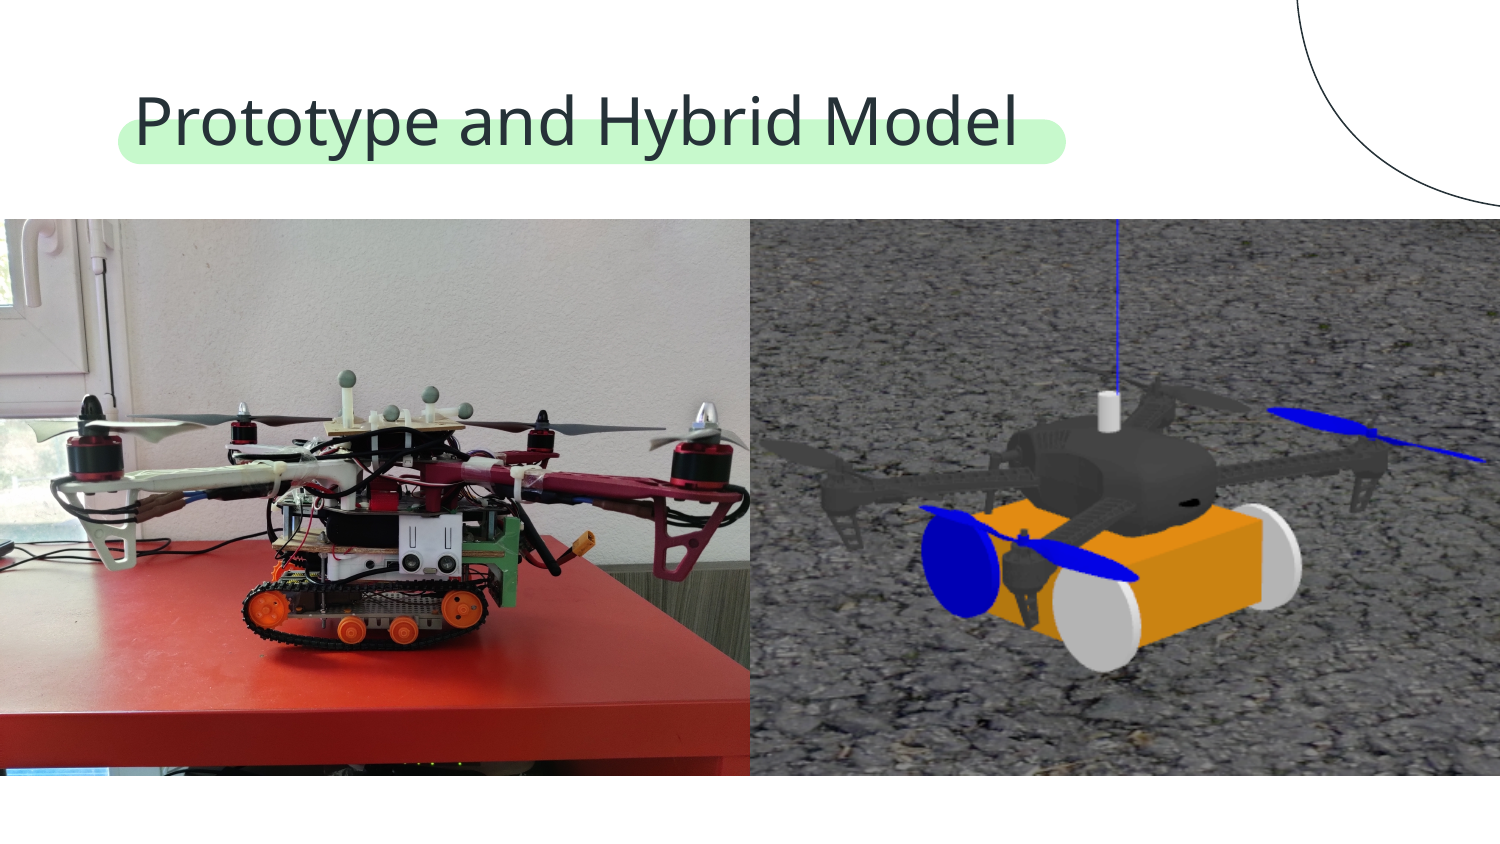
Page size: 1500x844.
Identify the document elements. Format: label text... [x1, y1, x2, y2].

picture [0, 219, 1500, 776]
title Prototype and Hybrid Model [118, 63, 1382, 165]
